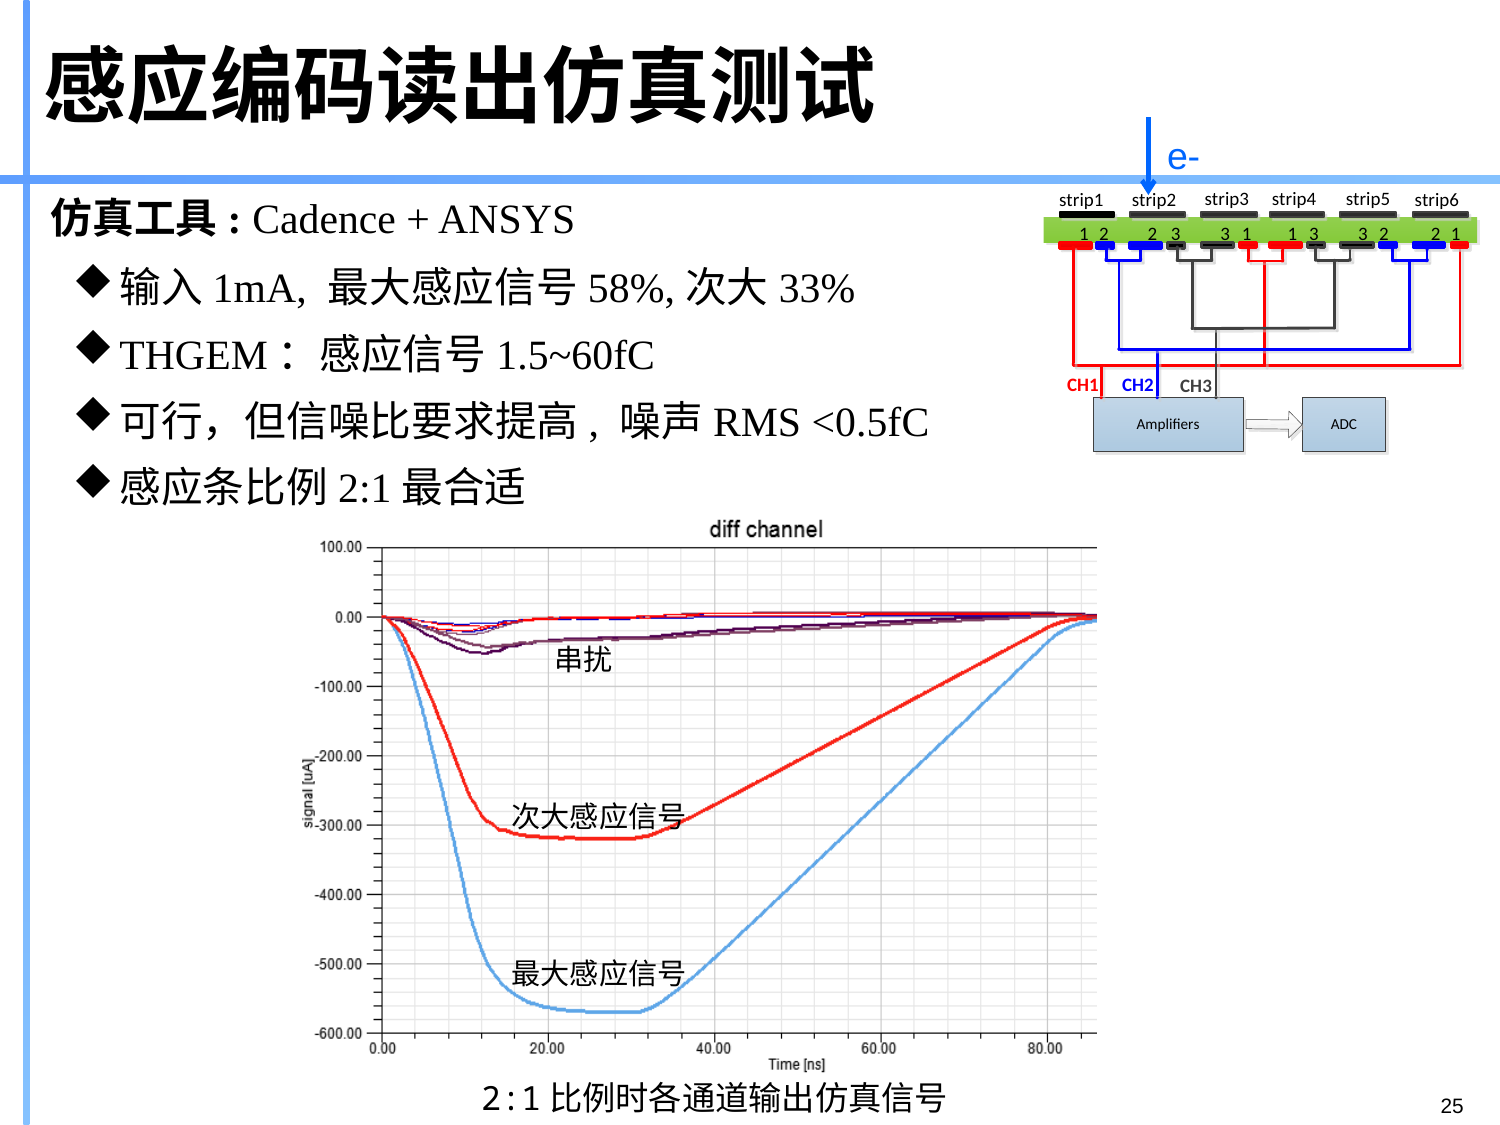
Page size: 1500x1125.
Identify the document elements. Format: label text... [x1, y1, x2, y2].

picture [1041, 183, 1483, 457]
text_box e- [1152, 124, 1216, 183]
text_box 输入1mA, 最大感应信号58%,次大33% THGEM：感应信号1.5~60fC 可行，但信噪比要求提高, 噪声RMS <0.5fC 感应条比例2:1最合适 [57, 253, 1008, 519]
text_box 仿真工具: Cadence + ANSYS [35, 184, 797, 250]
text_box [291, 515, 1098, 1077]
text_box 2:1比例时各通道输出仿真信号 [466, 1089, 963, 1125]
table_cell [844, 177, 853, 183]
slide_number 25 [1418, 1065, 1479, 1125]
title 感应编码读出仿真测试 [28, 0, 1401, 177]
